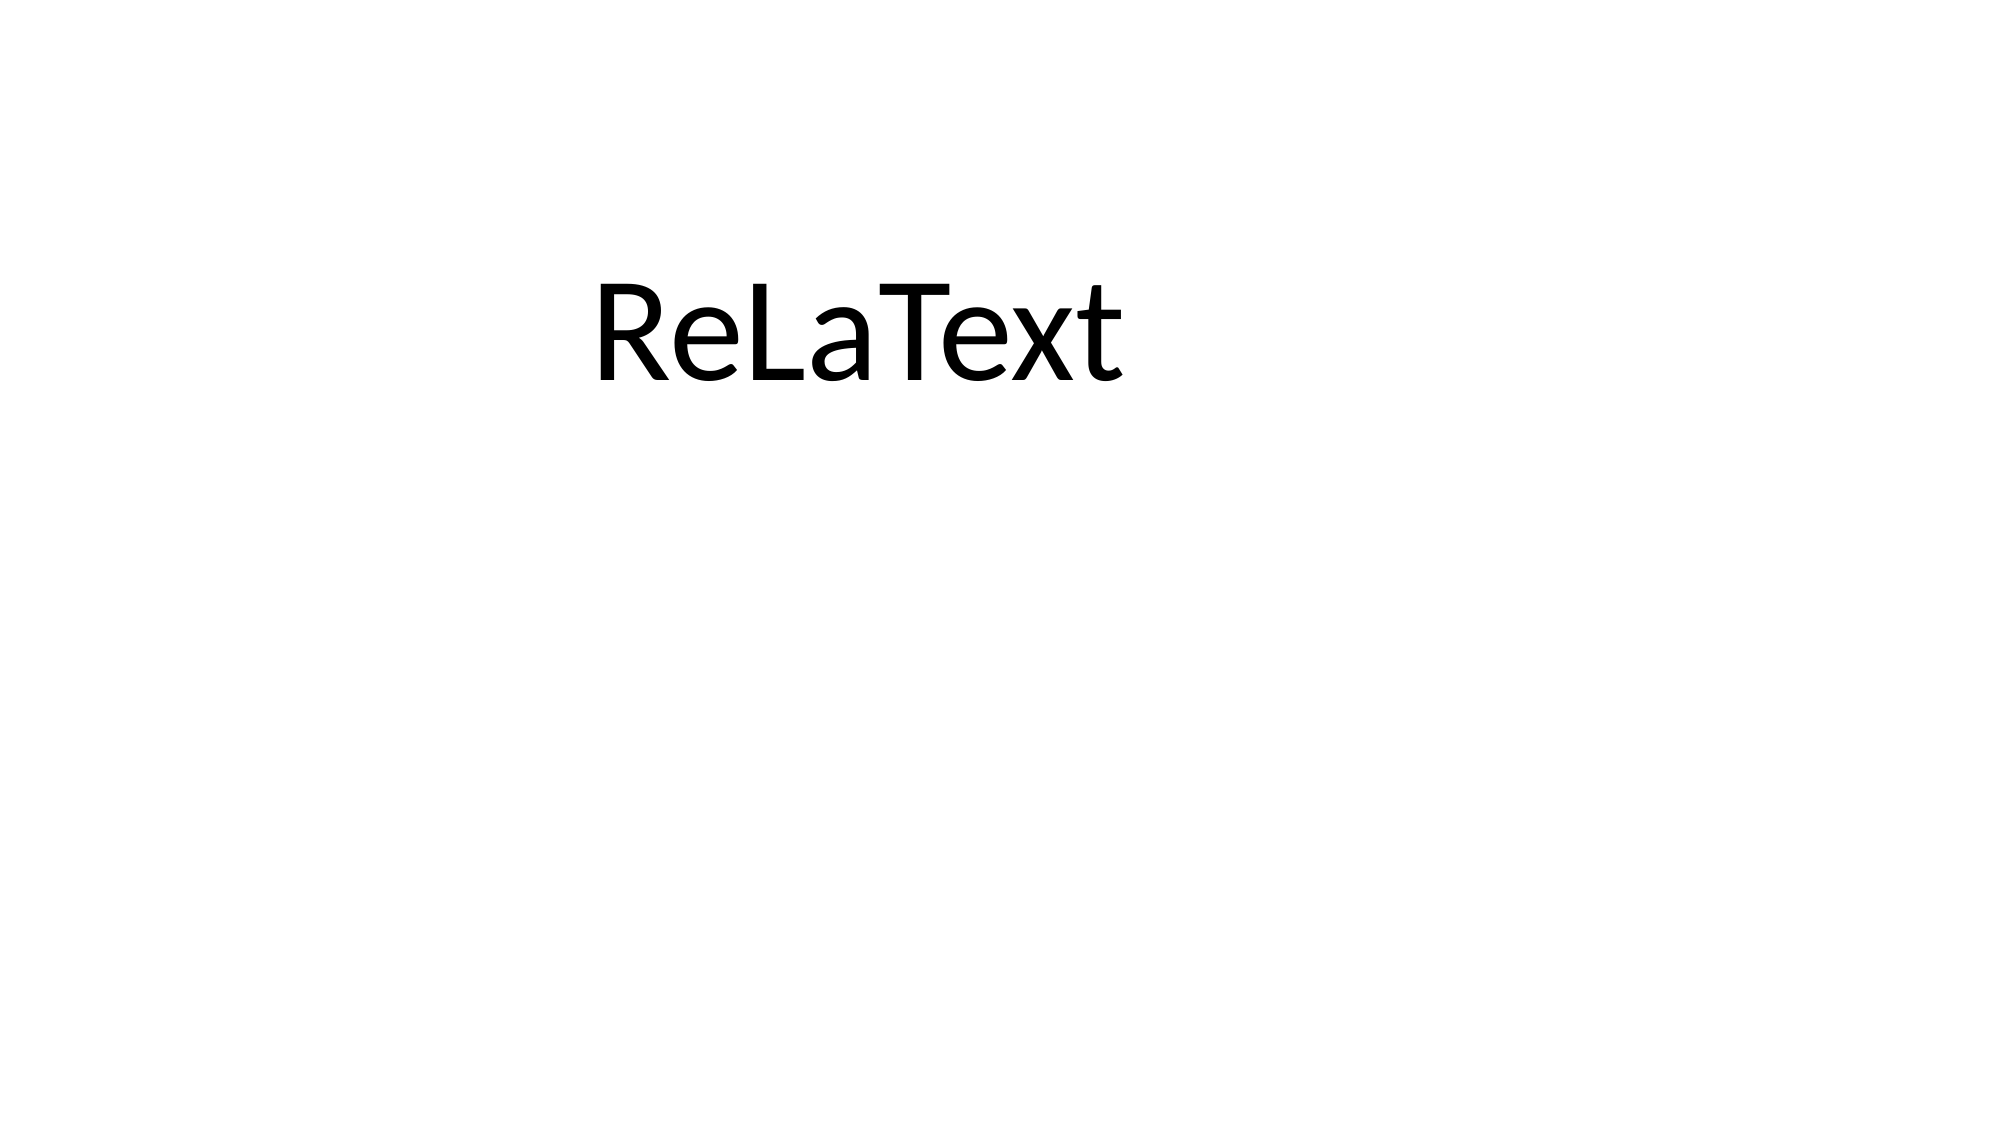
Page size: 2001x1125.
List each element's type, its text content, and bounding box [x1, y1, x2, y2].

text_box ReLaText [575, 222, 1142, 418]
